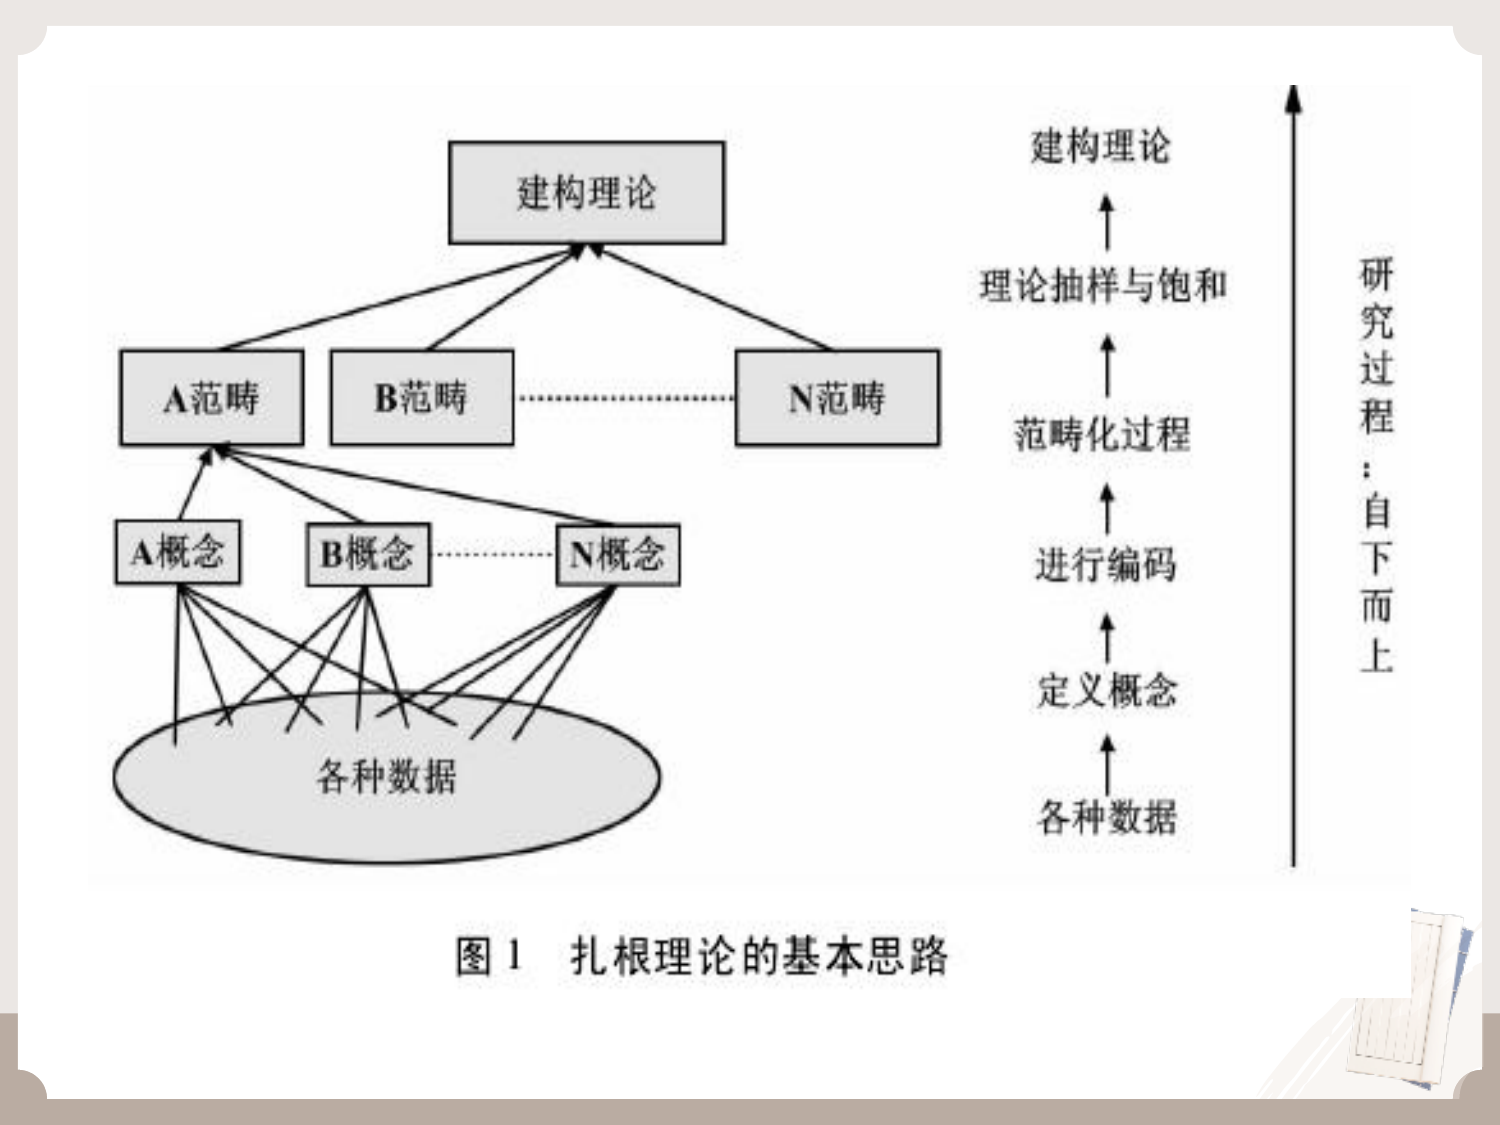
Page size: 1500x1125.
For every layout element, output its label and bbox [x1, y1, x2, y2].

picture [88, 85, 1411, 998]
